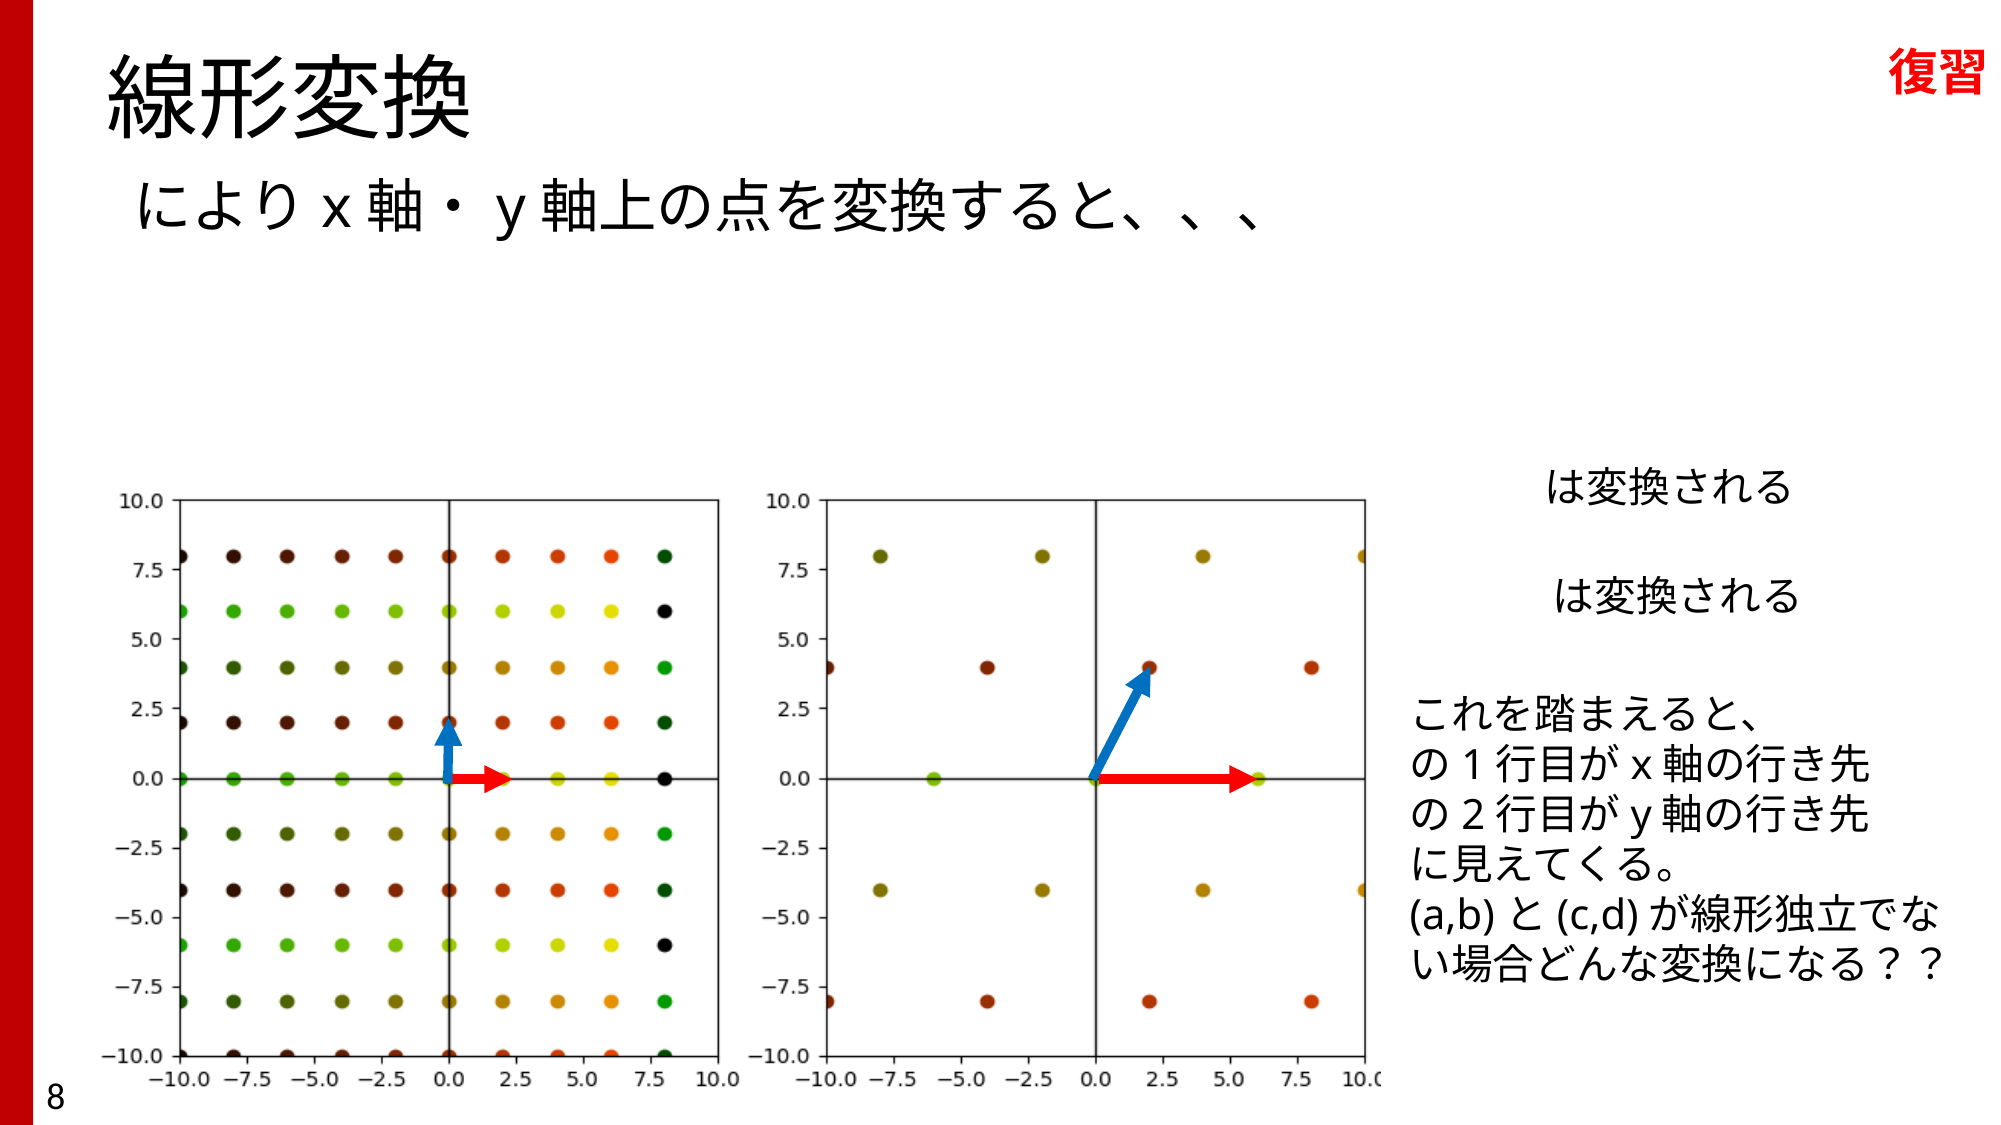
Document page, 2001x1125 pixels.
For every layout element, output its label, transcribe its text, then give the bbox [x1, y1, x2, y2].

slide_number 8 [31, 1064, 482, 1125]
text_box 復習 [1873, 32, 2000, 108]
title 線形変換 [91, 41, 2000, 162]
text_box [91, 481, 1381, 1108]
